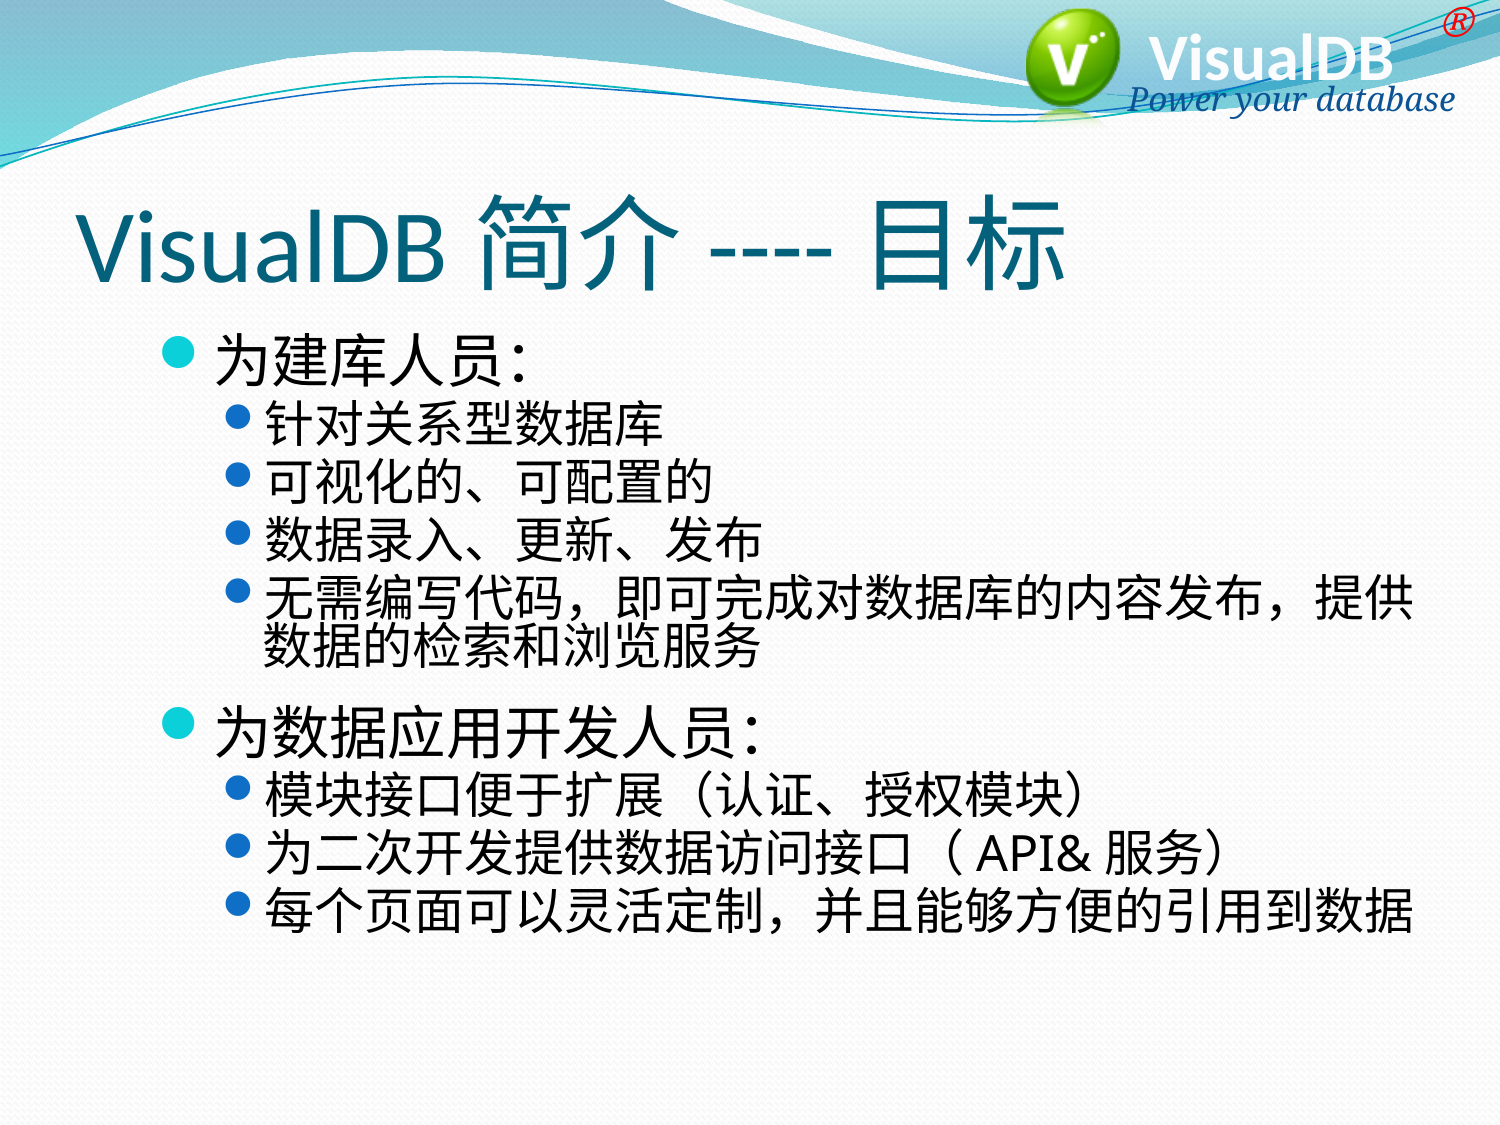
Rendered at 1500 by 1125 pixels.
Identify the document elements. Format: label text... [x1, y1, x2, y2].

title VisualDB简介----目标 [75, 115, 1425, 303]
picture [1007, 0, 1137, 115]
text_box 为建库人员： 针对关系型数据库 可视化的、可配置的 数据录入、更新、发布 无需编写代码，即可完成对数据库的内容发布，提供数据的检索和浏览服务 为数据应用开发人员： 模块接口便于扩展（认证、授权模块） 为二次开发提供数据访问接口（API&服务） 每个页面可以灵活定制，并且能够方便的引用到数据 [142, 330, 1465, 1006]
